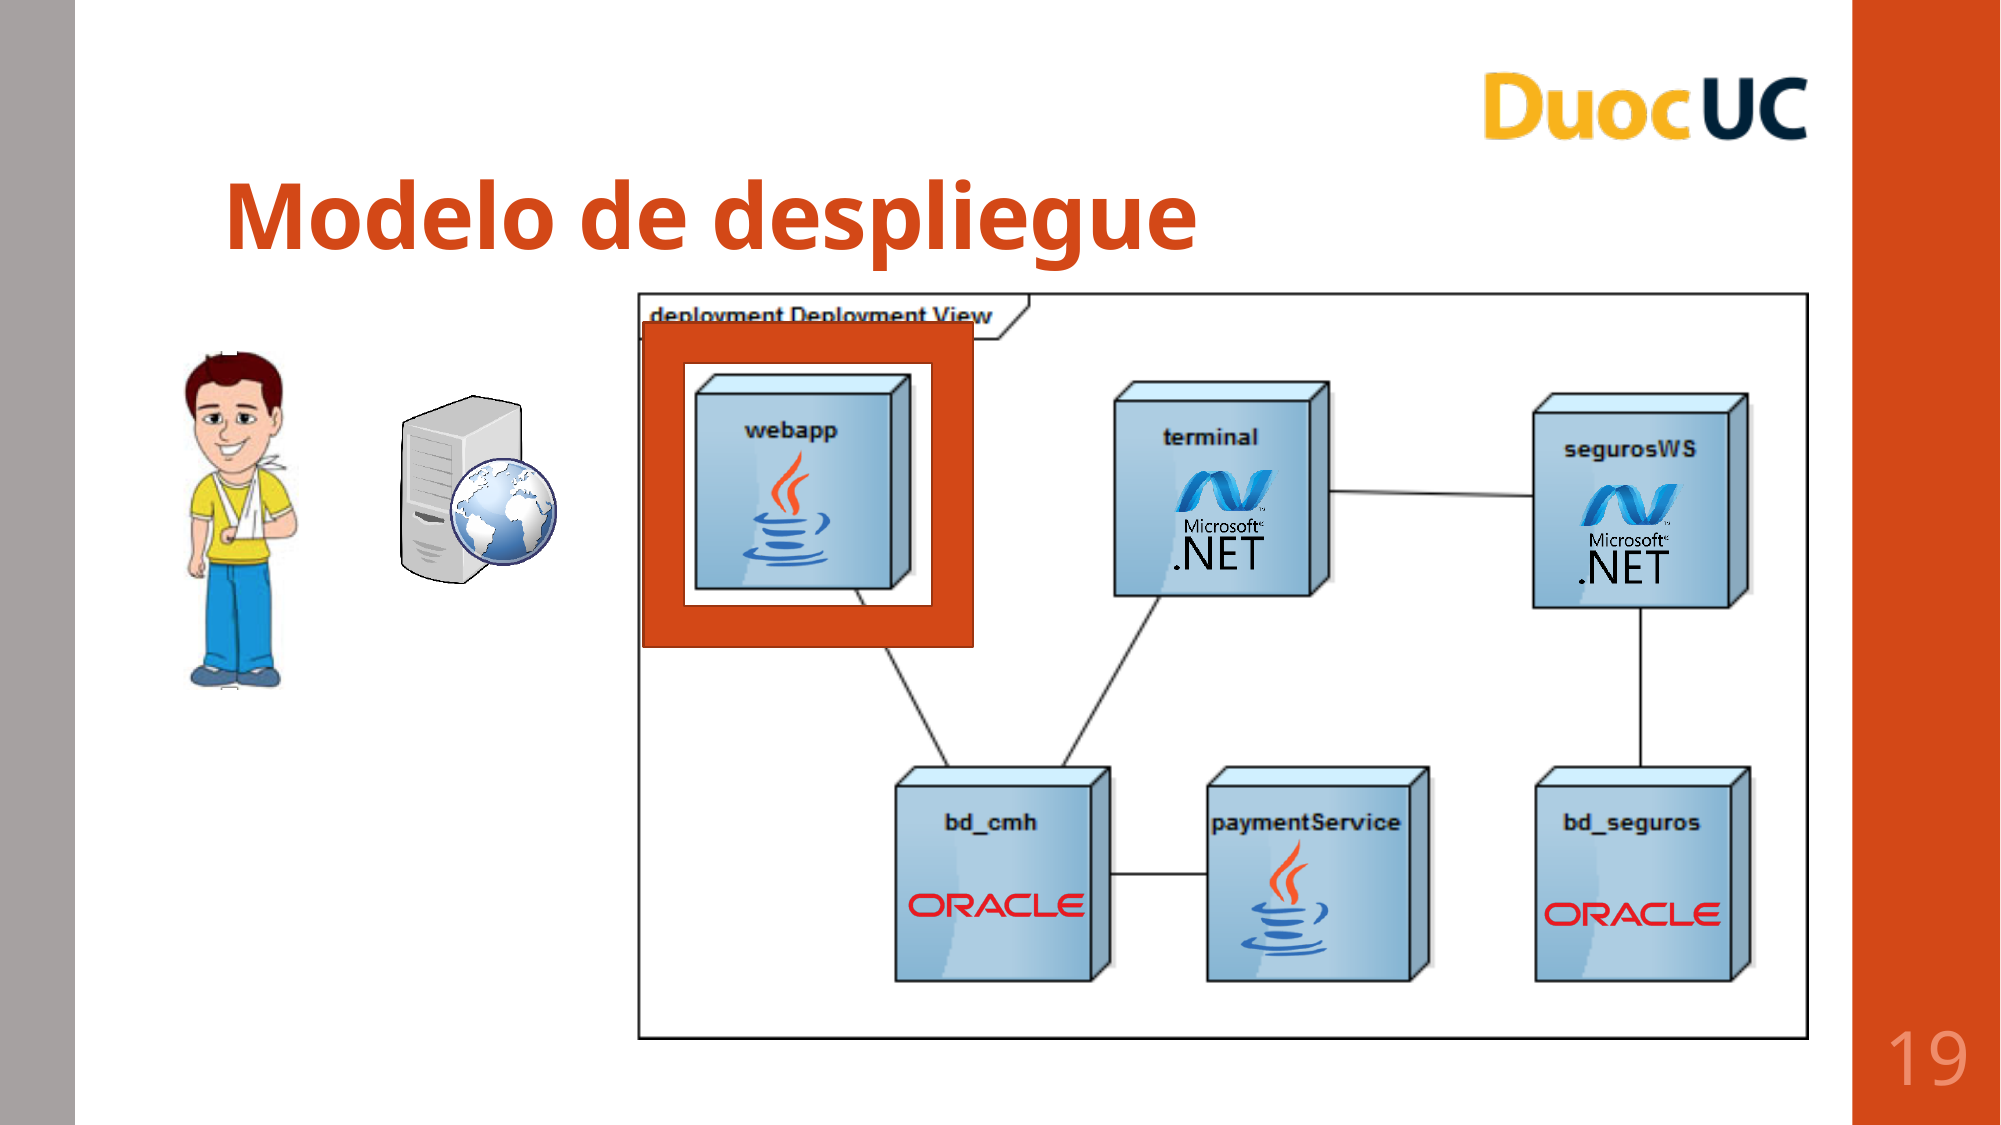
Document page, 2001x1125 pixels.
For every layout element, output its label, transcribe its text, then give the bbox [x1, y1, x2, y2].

picture [1234, 832, 1341, 964]
picture [399, 395, 557, 584]
picture [1479, 61, 1809, 149]
picture [1173, 470, 1279, 571]
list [636, 291, 1809, 1041]
picture [1540, 898, 1723, 929]
picture [735, 443, 842, 575]
title Modelo de despliegue [206, 48, 1797, 278]
picture [905, 889, 1087, 919]
slide_number 18 [1852, 1012, 2000, 1110]
picture [1579, 484, 1684, 584]
picture [132, 351, 321, 690]
